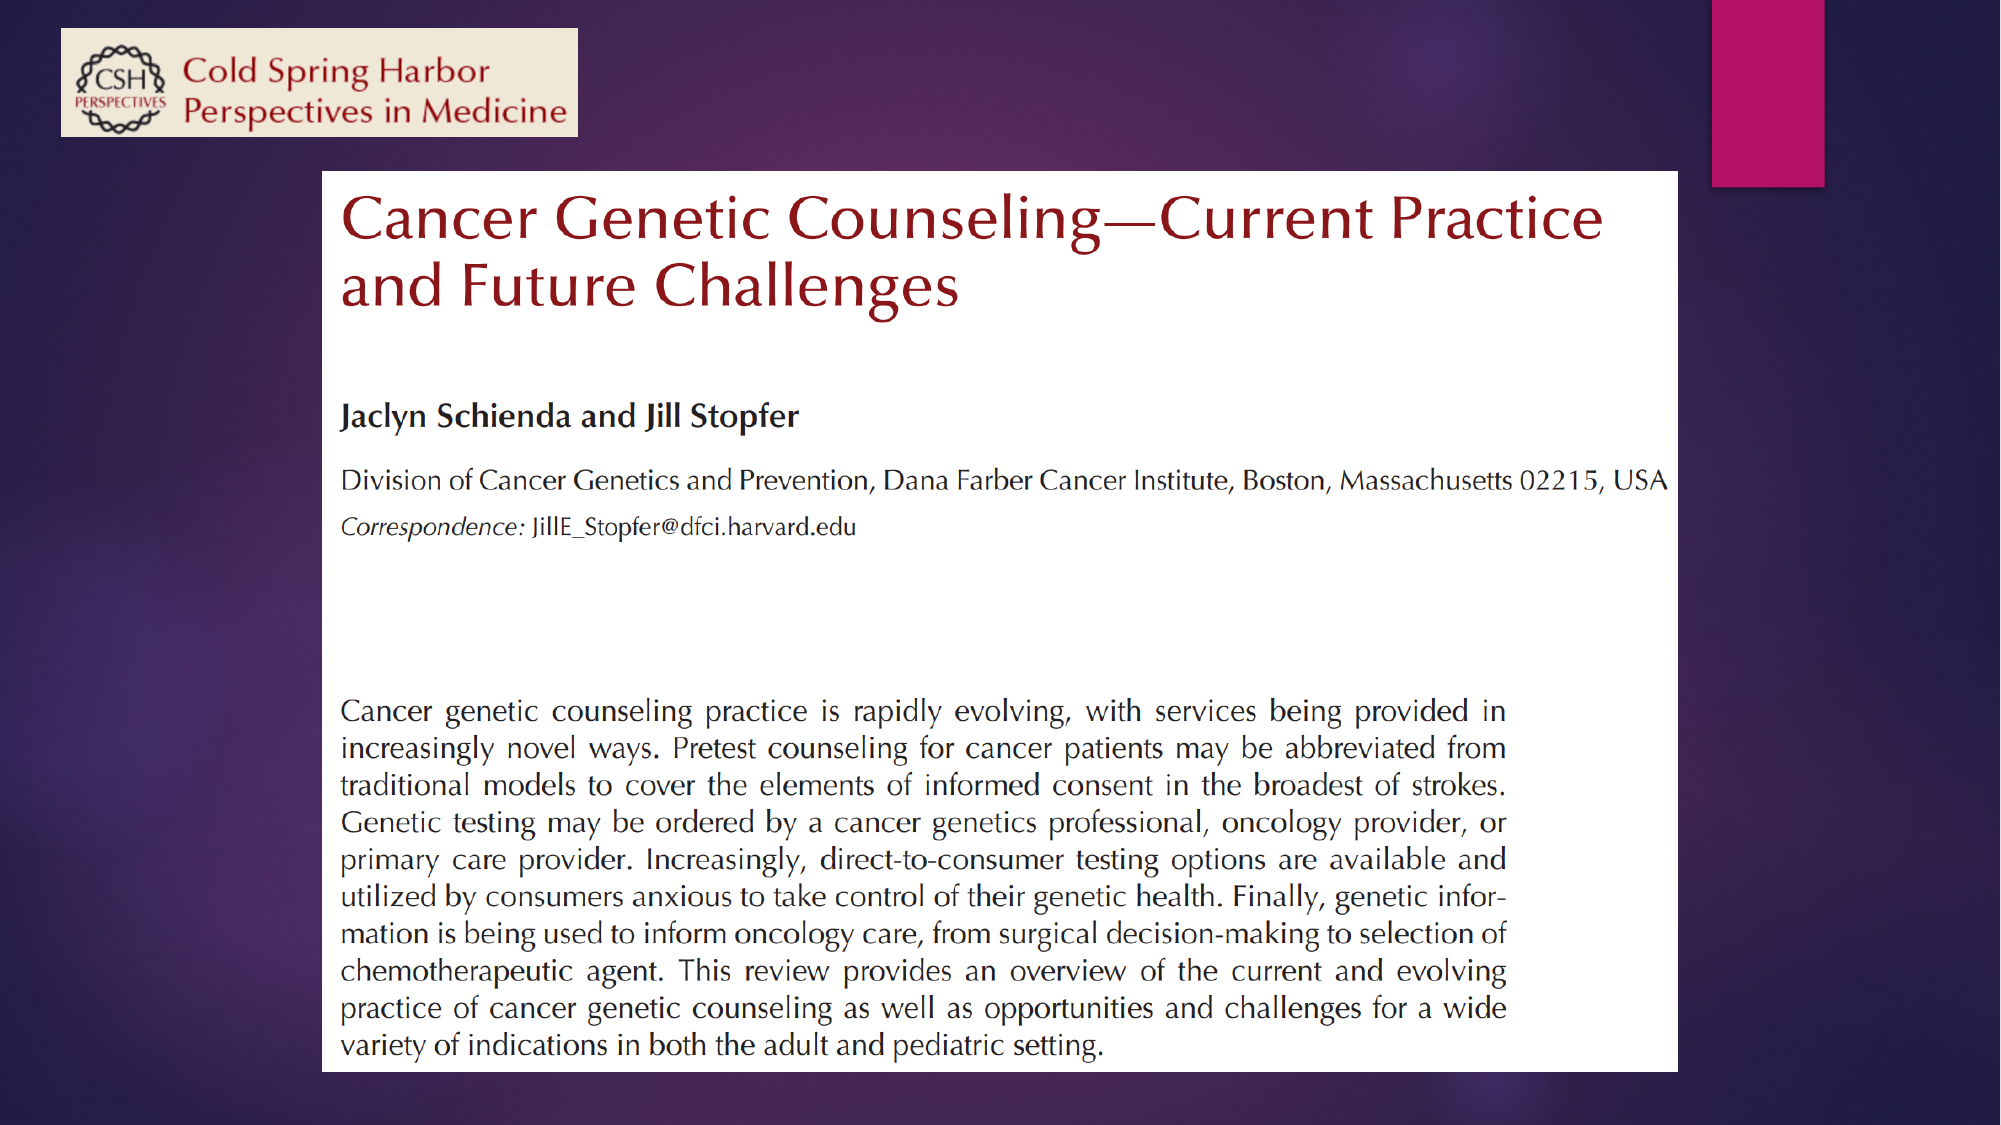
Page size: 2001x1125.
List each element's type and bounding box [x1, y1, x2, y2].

picture [61, 27, 578, 137]
picture [0, 0, 1678, 1125]
